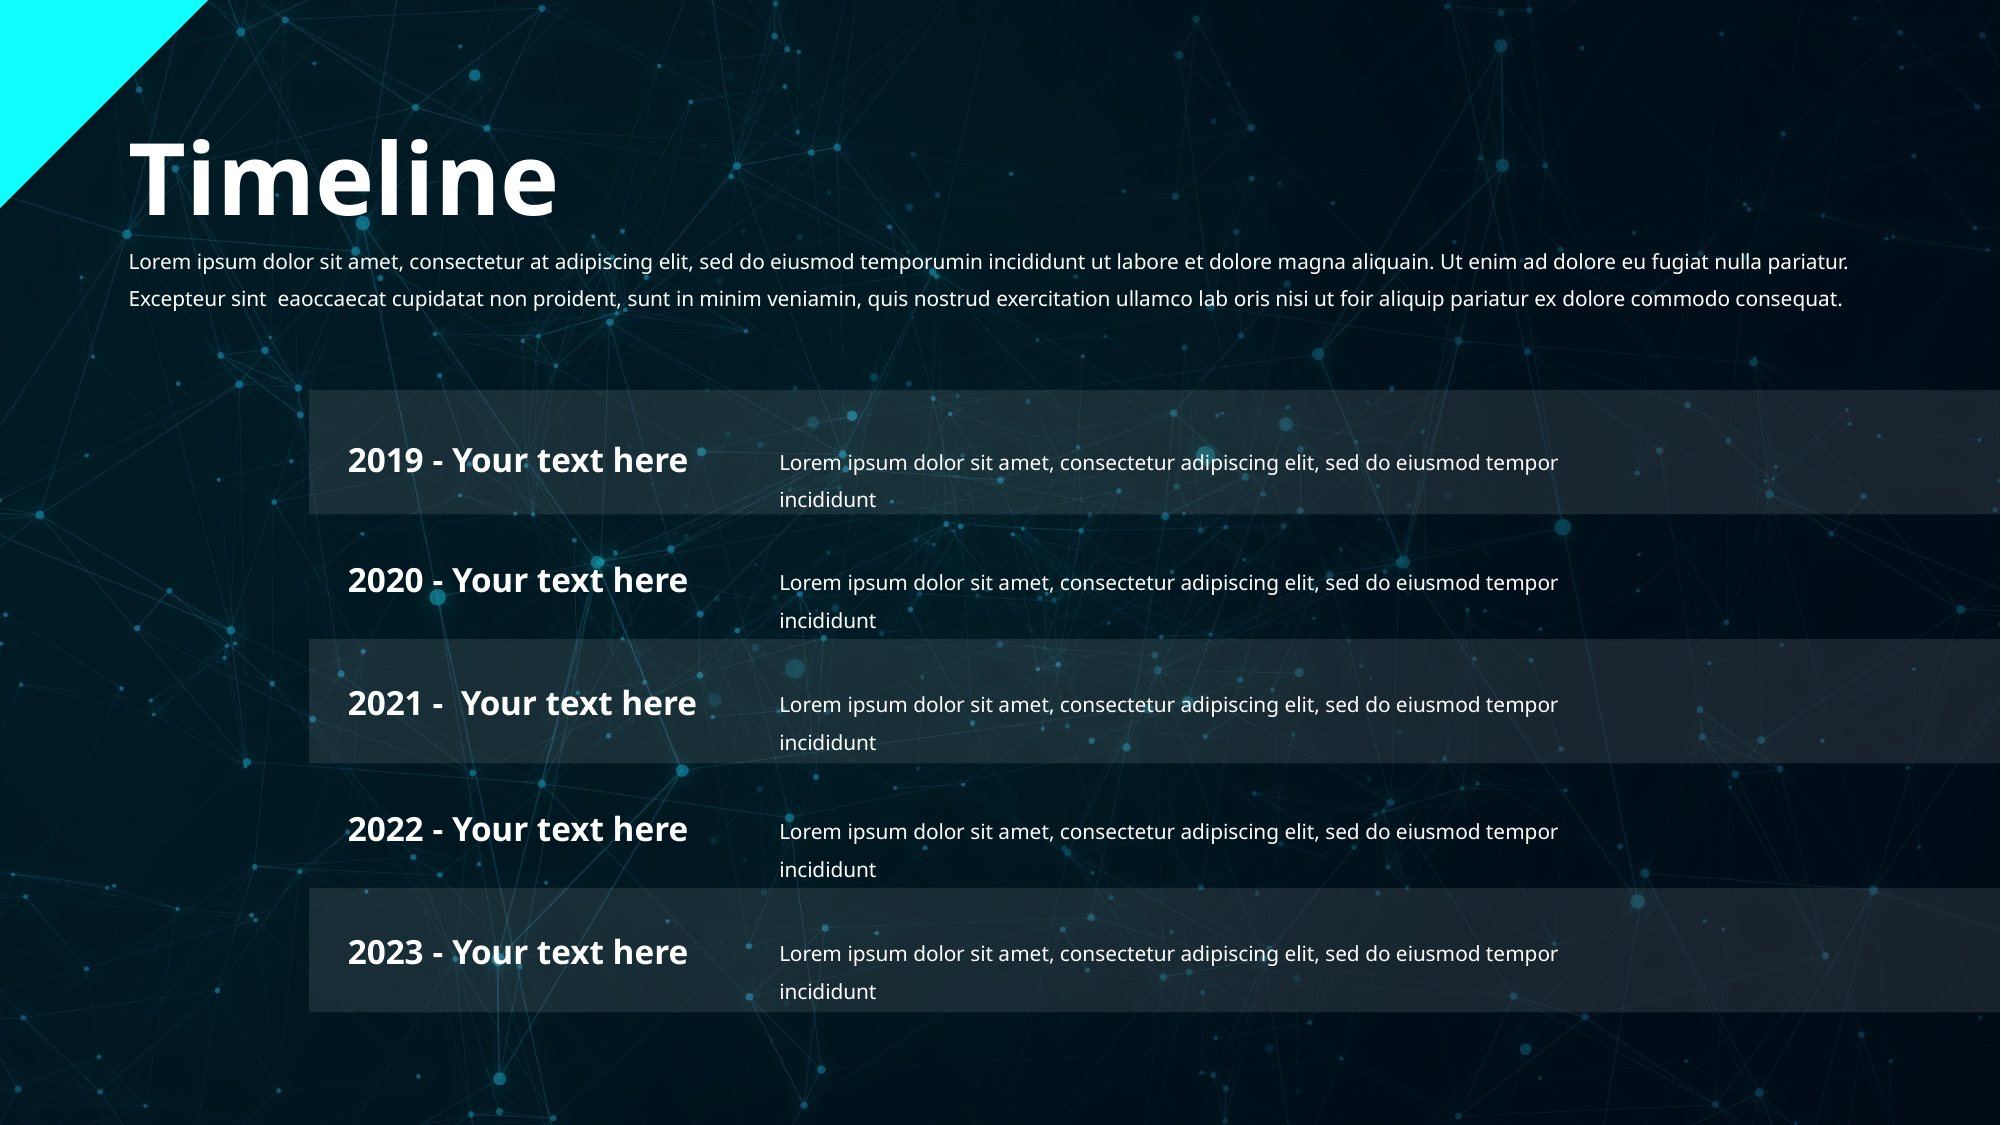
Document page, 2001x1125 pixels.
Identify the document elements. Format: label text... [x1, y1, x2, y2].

text_box Timeline [114, 107, 900, 228]
text_box [308, 638, 2000, 764]
text_box Lorem ipsum dolor sit amet, consectetur adipiscing elit, sed do eiusmod tempor incididunt [764, 672, 1634, 762]
text_box 2019 - Your text here [333, 431, 764, 487]
text_box 2021 - Your text here [333, 674, 764, 730]
text_box Lorem ipsum dolor sit amet, consectetur adipiscing elit, sed do eiusmod tempor incididunt [764, 798, 1634, 889]
text_box [308, 887, 2000, 1013]
text_box 2022 - Your text here [333, 801, 764, 856]
text_box [308, 389, 2000, 515]
text_box [0, 0, 210, 210]
text_box 2023 - Your text here [333, 923, 764, 979]
text_box Lorem ipsum dolor sit amet, consectetur adipiscing elit, sed do eiusmod tempor incididunt [764, 429, 1634, 519]
text_box Lorem ipsum dolor sit amet, consectetur adipiscing elit, sed do eiusmod tempor incididunt [764, 921, 1634, 1011]
text_box 2020 - Your text here [333, 552, 764, 607]
text_box Lorem ipsum dolor sit amet, consectetur at adipiscing elit, sed do eiusmod temporumin incididunt ut labore et dolore magna aliquain. Ut enim ad dolore eu fugiat nulla pariatur. Excepteur sint eaoccaecat cupidatat non proident, sunt in minim veniamin, quis nostrud exercitation ullamco lab oris nisi ut foir aliquip pariatur ex dolore commodo consequat. [113, 228, 1886, 319]
text_box Lorem ipsum dolor sit amet, consectetur adipiscing elit, sed do eiusmod tempor incididunt [764, 550, 1634, 640]
picture [0, 0, 2000, 1125]
